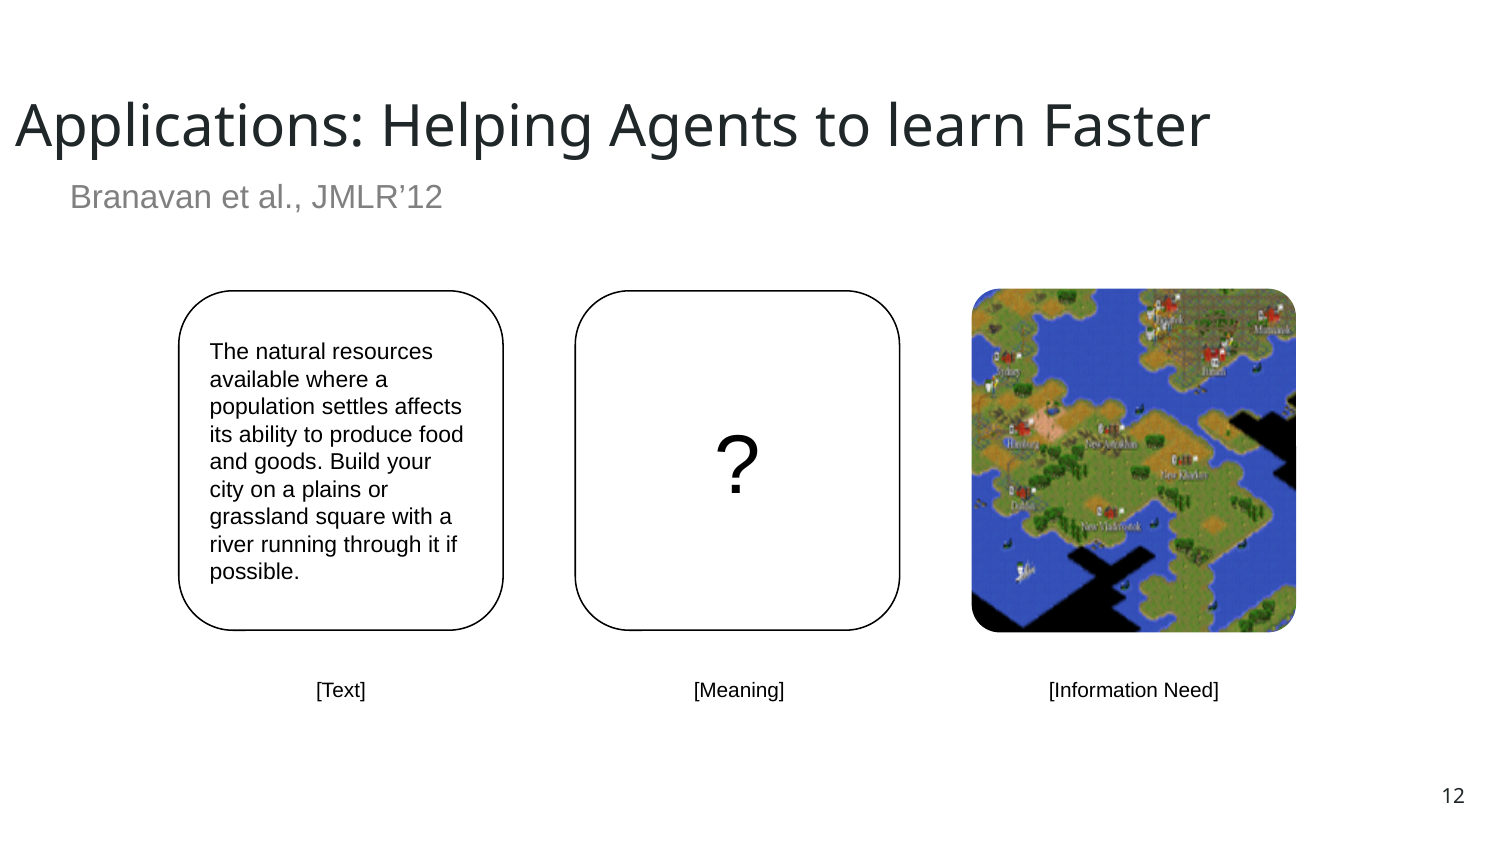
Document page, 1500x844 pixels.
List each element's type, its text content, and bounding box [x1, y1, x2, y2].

slide_number 12 [1389, 764, 1480, 830]
text_box Branavan et al., JMLR’12 [54, 170, 1409, 221]
text_box [575, 290, 900, 631]
title Applications: Helping Agents to learn Faster [0, 72, 1398, 167]
picture [971, 288, 1297, 633]
text_box [Information Need] [1015, 664, 1253, 714]
text_box [Meaning] [650, 664, 828, 714]
text_box [Text] [252, 664, 430, 714]
text_box The natural resources available where a population settles affects its ability to produce food and goods. Build your city on a plains or grassland square with a river running through it if possible. [178, 290, 504, 631]
text_box ? [678, 401, 796, 520]
